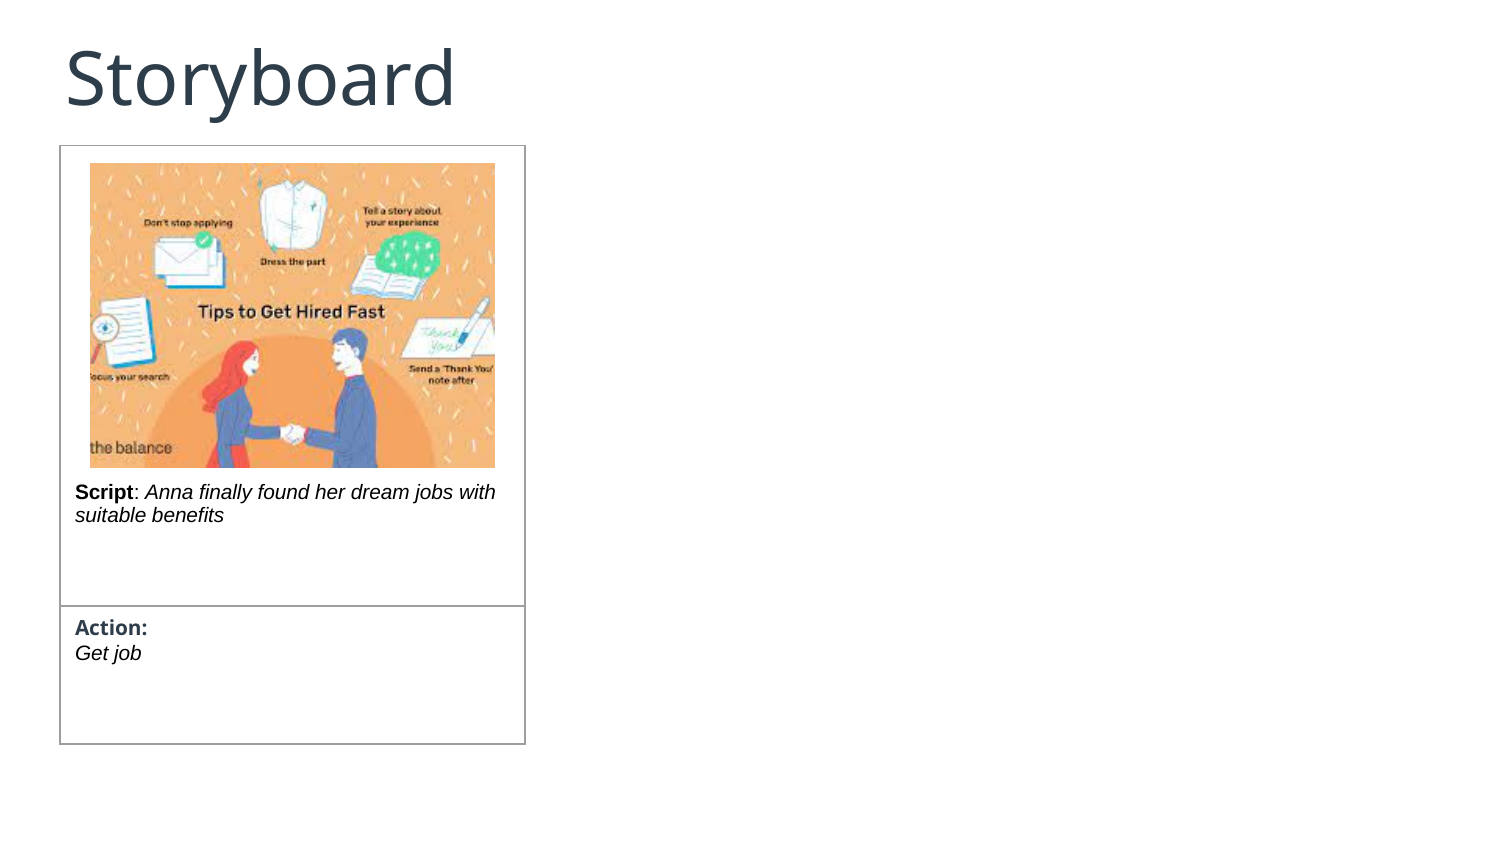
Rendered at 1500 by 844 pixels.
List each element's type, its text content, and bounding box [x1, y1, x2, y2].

table_cell Action: Get job [61, 607, 524, 743]
title Storyboard [60, 24, 848, 122]
picture [89, 163, 496, 468]
table_header Script: Anna finally found her dream jobs with suitable benefits [61, 146, 524, 605]
